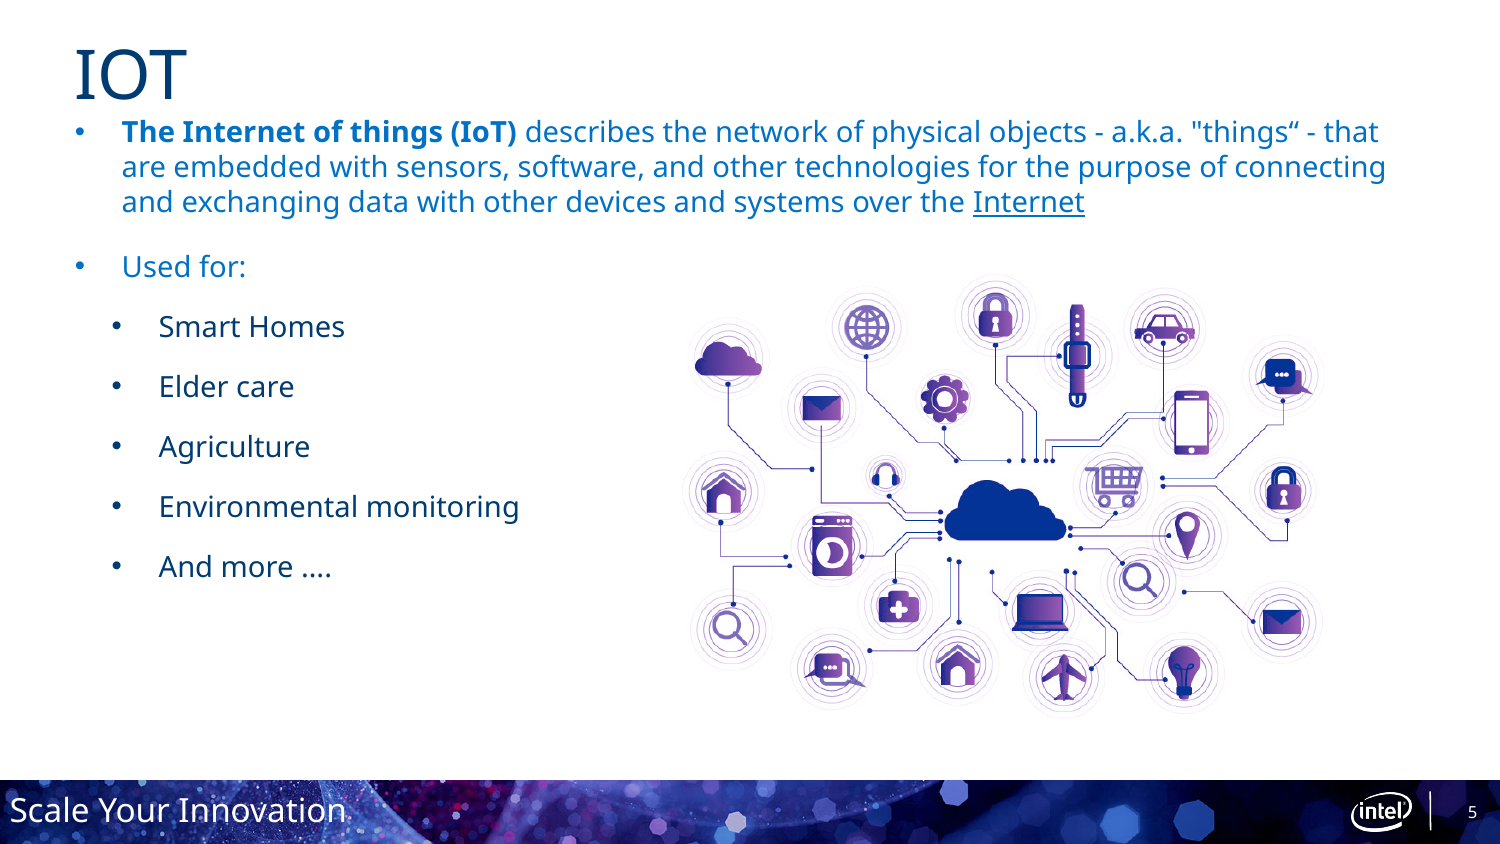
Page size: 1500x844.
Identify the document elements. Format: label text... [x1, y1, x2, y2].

slide_number 5 [1127, 791, 1478, 837]
picture [576, 239, 1432, 735]
title IOT [74, 50, 1425, 113]
list The Internet of things (IoT) describes the network of physical objects - a.k.a. "things“ - that are embedded with sensors, software, and other technologies for the purpose of connecting and exchanging data with other devices and systems over the Internet Used for: Smart Homes Elder care Agriculture Environmental monitoring And more …. [74, 113, 1425, 760]
picture [0, 780, 1500, 844]
